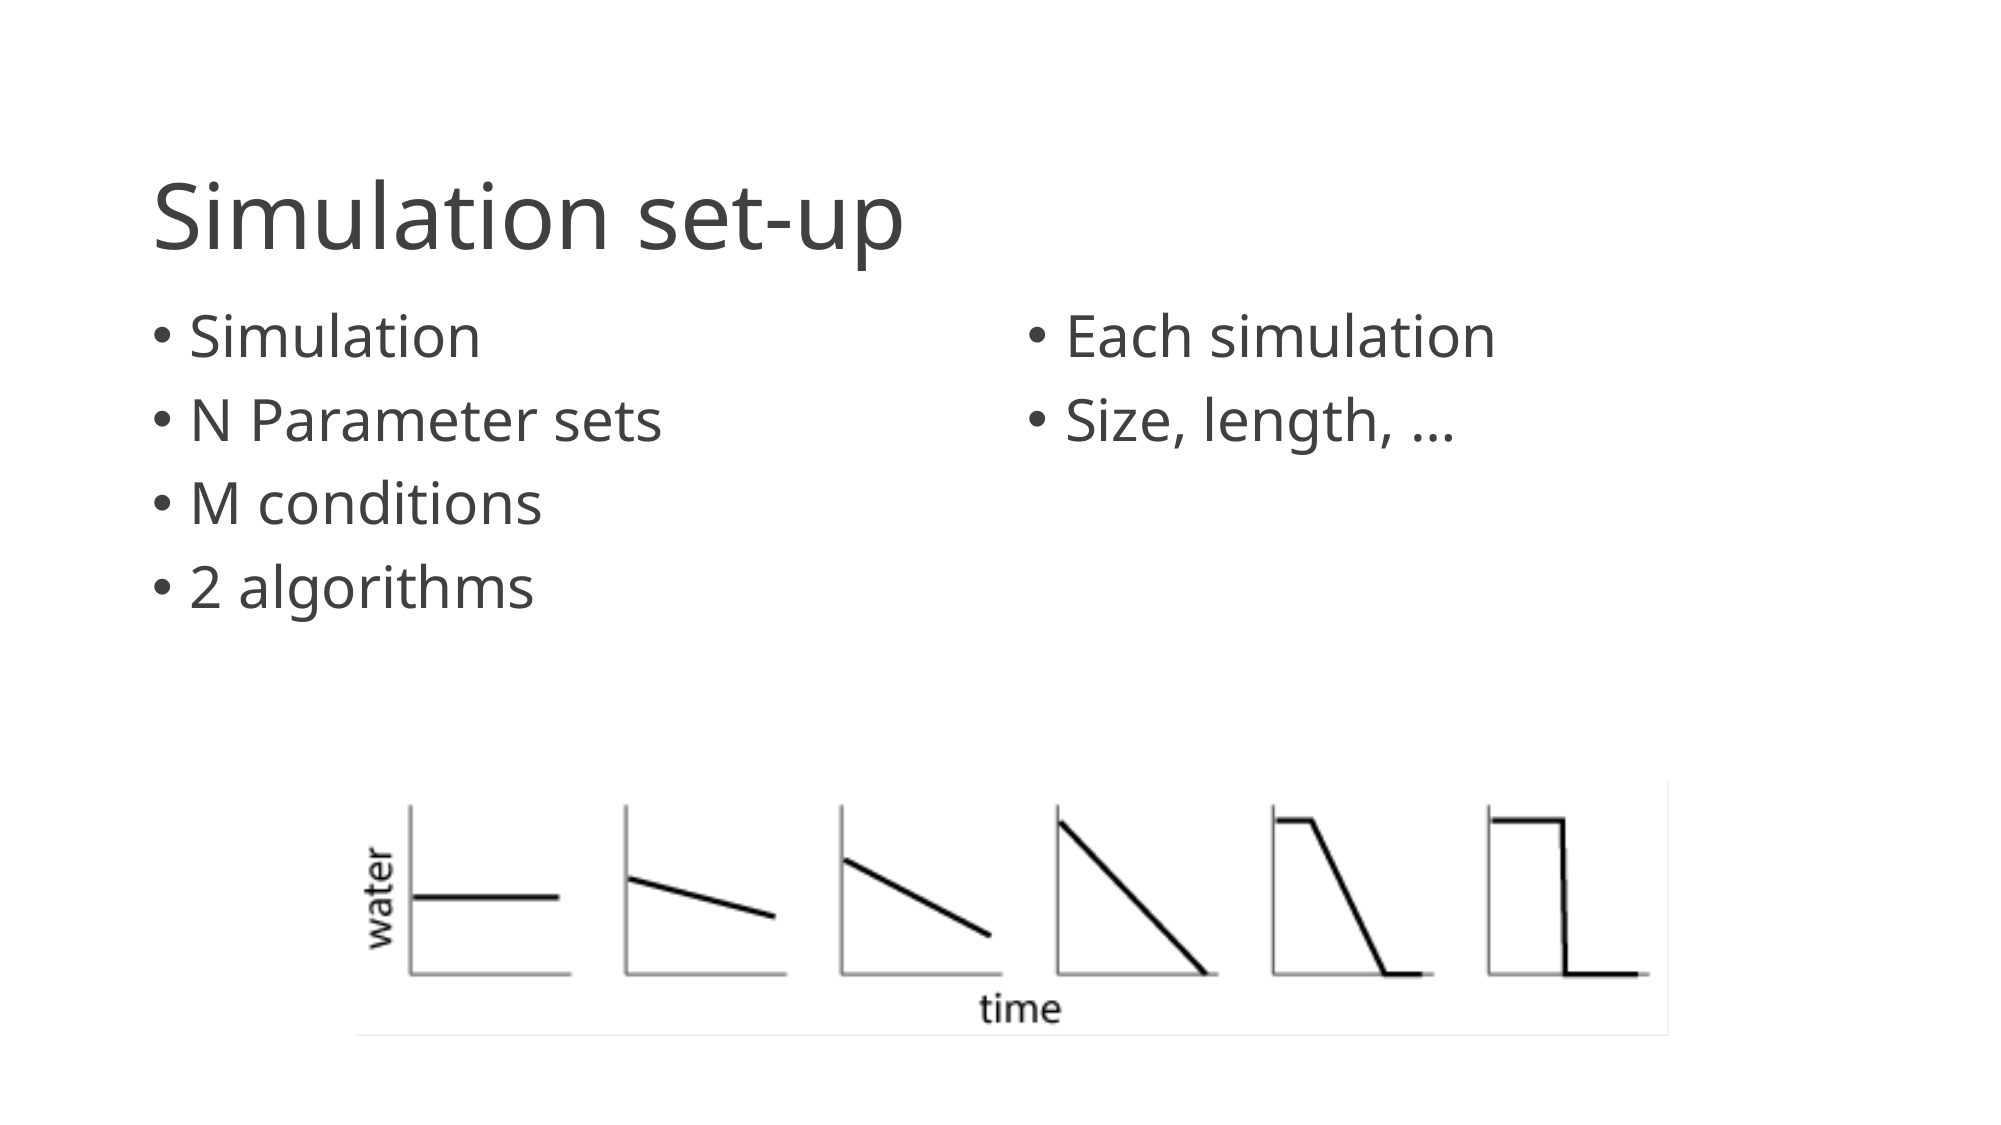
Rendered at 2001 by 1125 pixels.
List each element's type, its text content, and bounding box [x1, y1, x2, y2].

picture [355, 782, 1670, 1036]
list Simulation N Parameter sets M conditions 2 algorithms [137, 299, 988, 1014]
title Simulation set-up [137, 59, 1863, 278]
list Each simulation Size, length, … [1012, 299, 1863, 1014]
